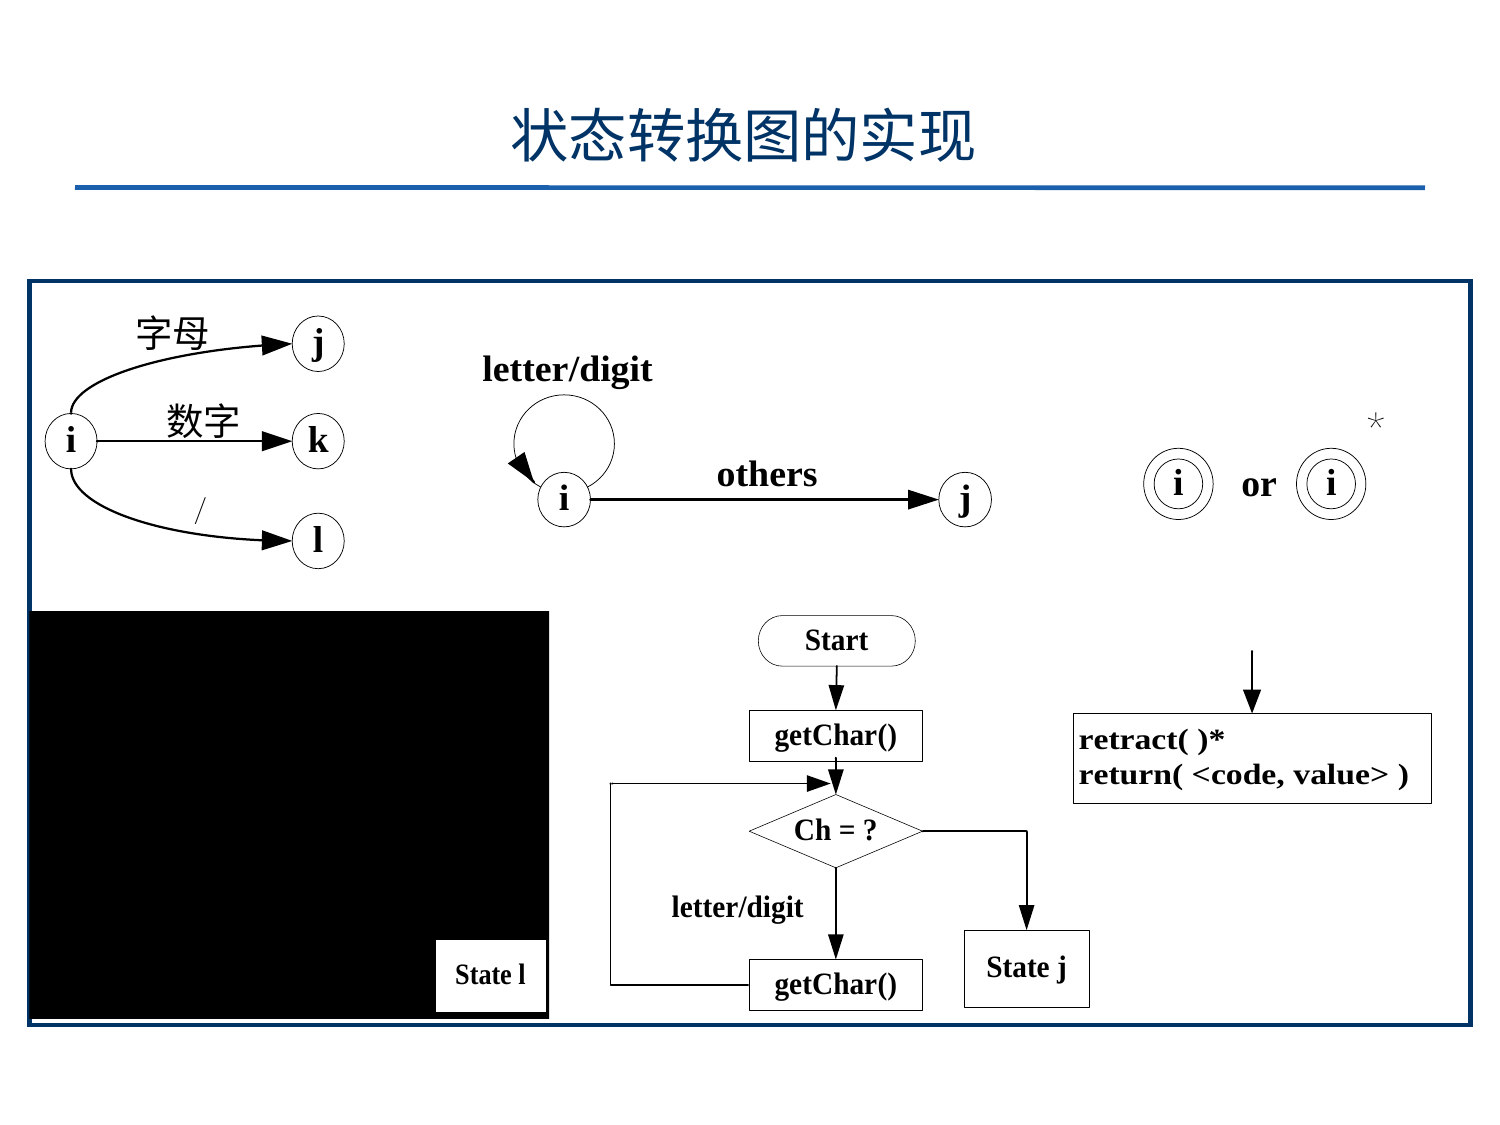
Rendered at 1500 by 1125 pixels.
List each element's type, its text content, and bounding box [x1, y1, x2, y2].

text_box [1139, 398, 1389, 524]
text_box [1068, 623, 1436, 807]
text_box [40, 304, 349, 573]
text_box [442, 339, 996, 535]
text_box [29, 611, 550, 1020]
text_box [29, 280, 1471, 1025]
title 状态转换图的实现 [137, 87, 1351, 181]
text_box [584, 611, 1093, 1015]
